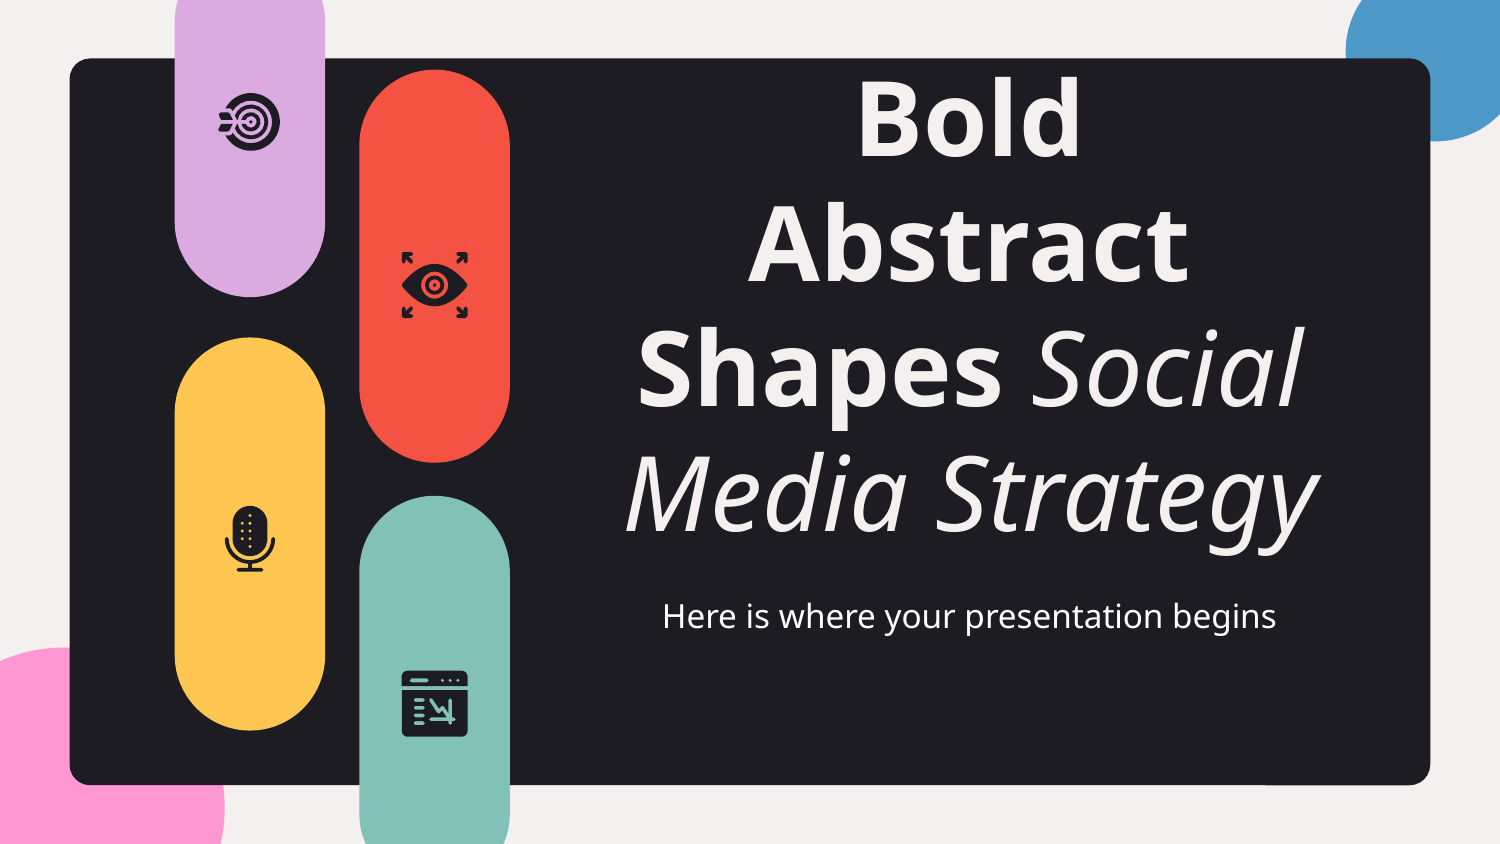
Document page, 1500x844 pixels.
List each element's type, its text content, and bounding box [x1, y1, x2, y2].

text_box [217, 92, 283, 152]
text_box [174, 0, 326, 298]
subtitle Here is where your presentation begins [605, 580, 1335, 648]
text_box [359, 69, 510, 463]
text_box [401, 670, 468, 737]
text_box [174, 337, 326, 731]
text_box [401, 251, 468, 319]
text_box [359, 495, 510, 844]
title Bold Abstract Shapes Social Media Strategy [605, 168, 1335, 567]
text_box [224, 505, 276, 572]
